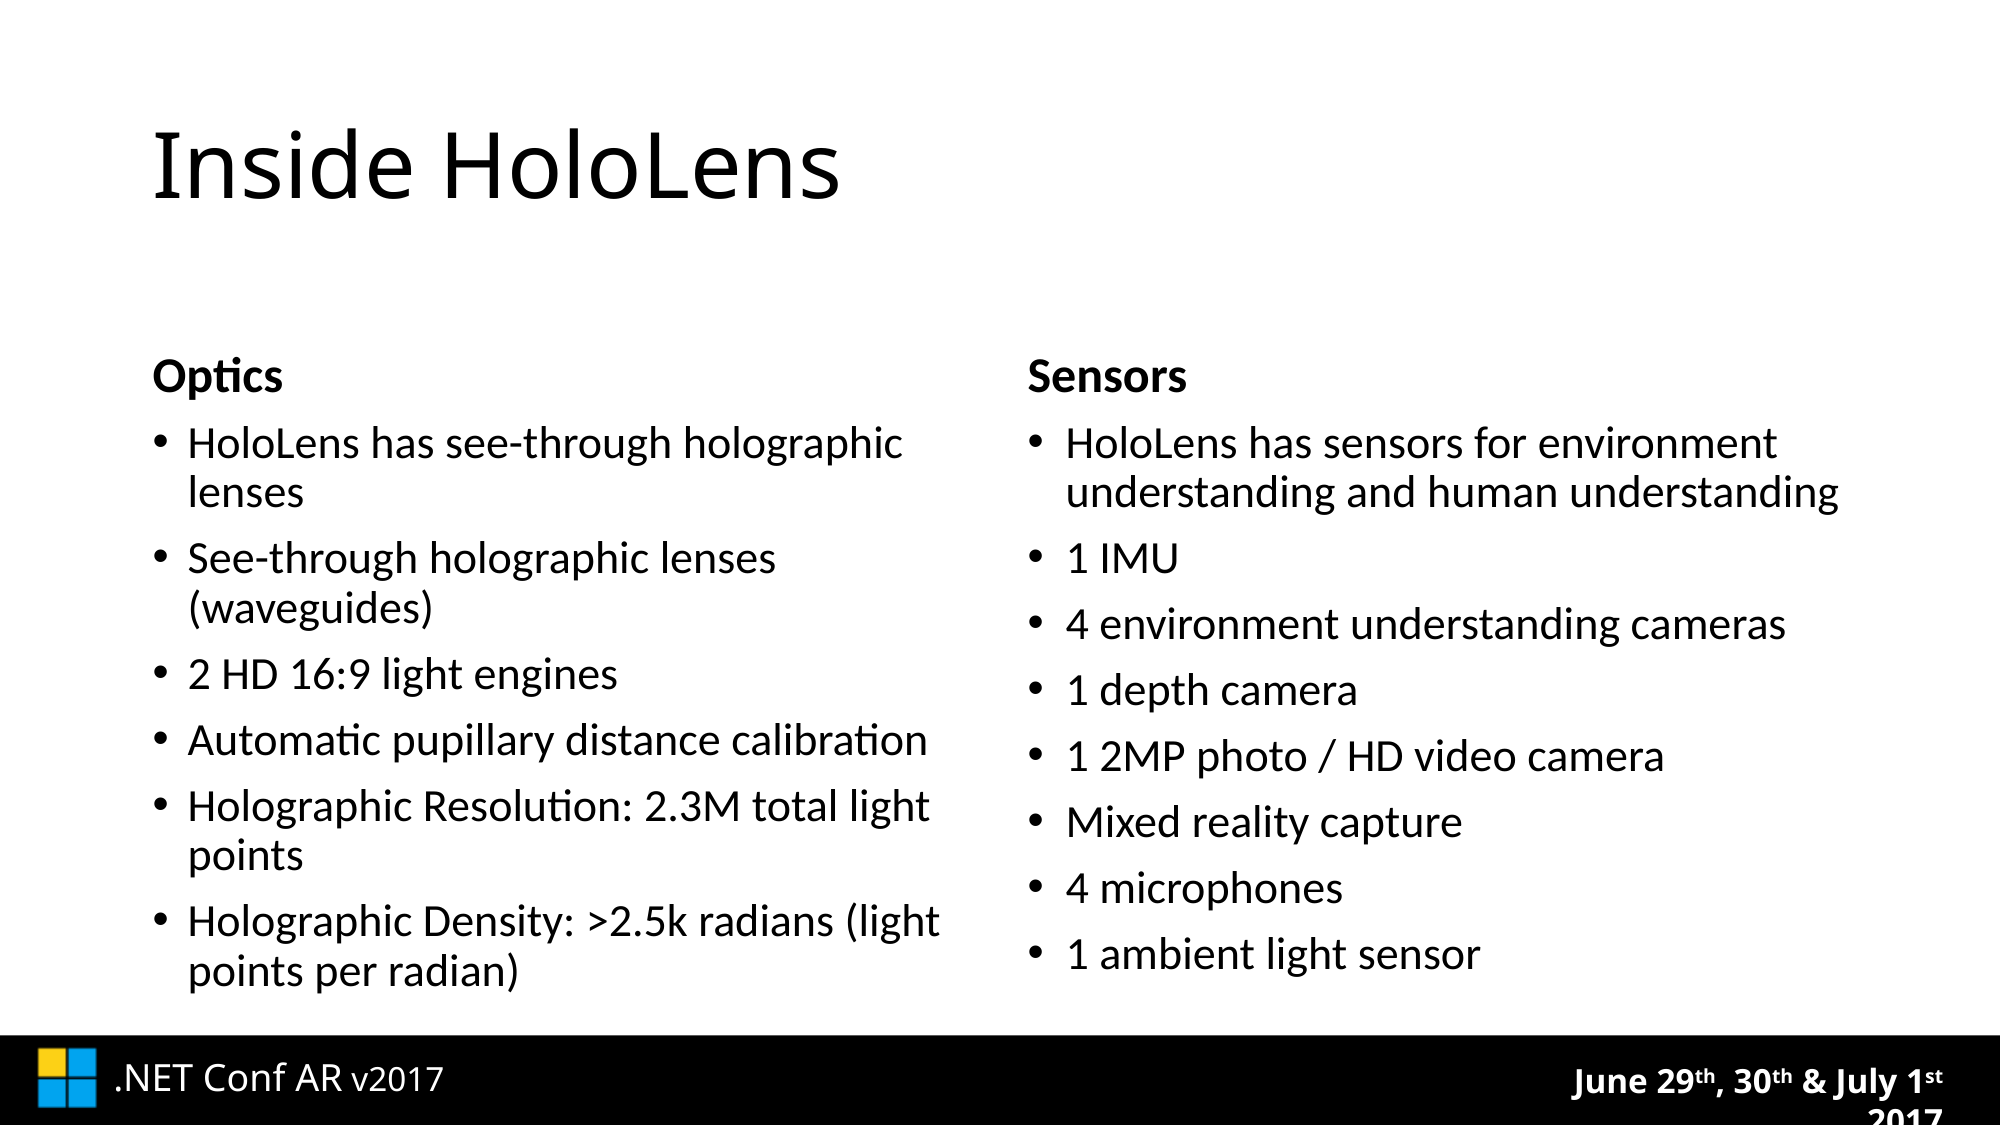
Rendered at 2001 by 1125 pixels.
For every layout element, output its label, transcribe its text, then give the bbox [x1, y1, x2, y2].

title Inside HoloLens [137, 59, 1863, 278]
list HoloLens has sensors for environment understanding and human understanding 1 IMU 4 environment understanding cameras 1 depth camera 1 2MP photo / HD video camera Mixed reality capture 4 microphones 1 ambient light sensor [1012, 410, 1863, 1016]
list Optics [137, 275, 984, 410]
list HoloLens has see-through holographic lenses See-through holographic lenses (waveguides) 2 HD 16:9 light engines Automatic pupillary distance calibration Holographic Resolution: 2.3M total light points Holographic Density: >2.5k radians (light points per radian) [137, 410, 984, 1016]
list Sensors [1012, 275, 1863, 410]
picture [36, 1046, 99, 1110]
